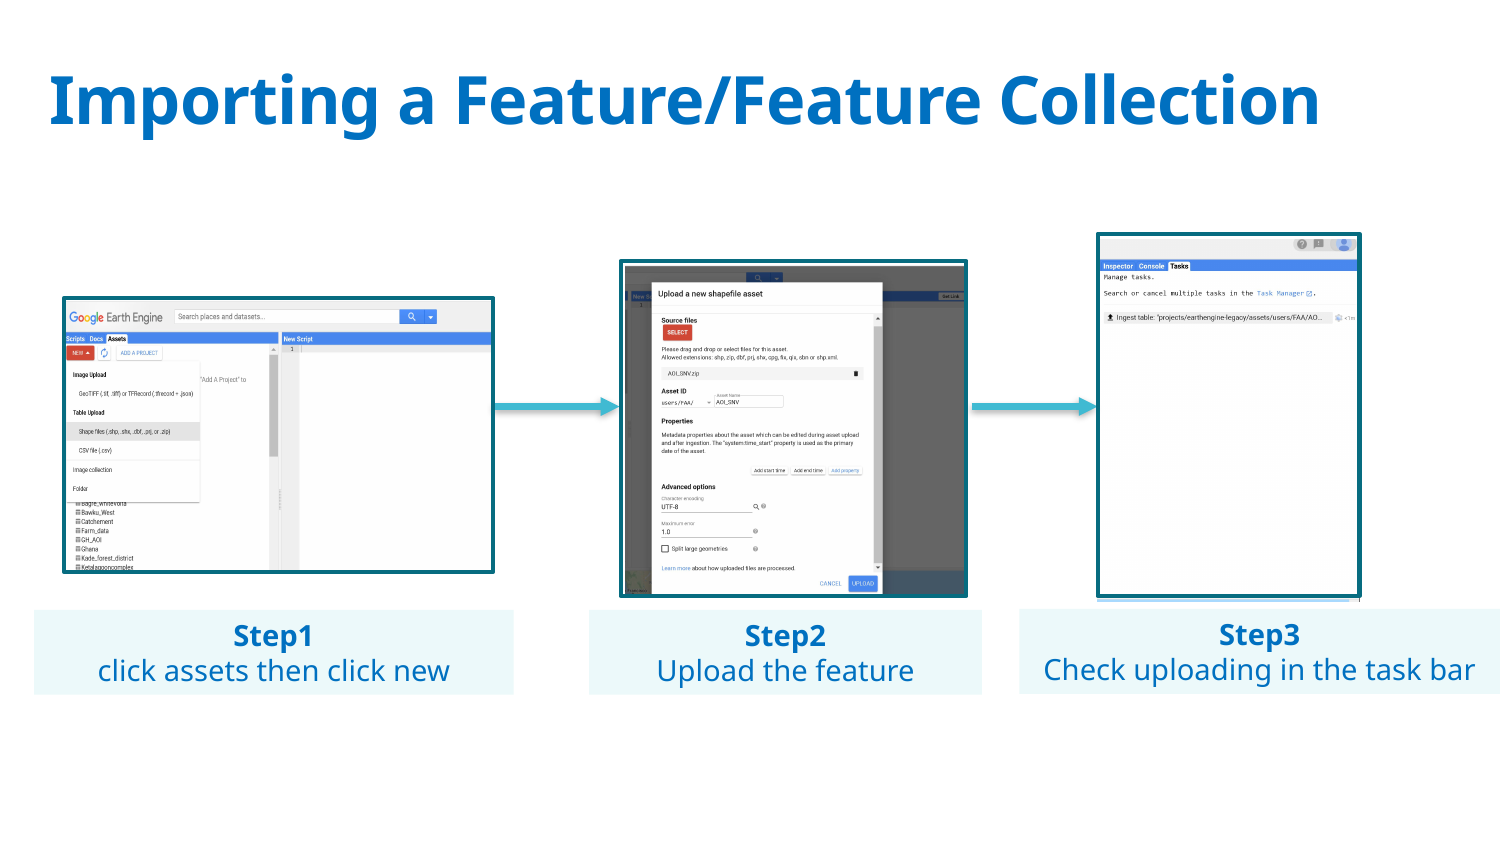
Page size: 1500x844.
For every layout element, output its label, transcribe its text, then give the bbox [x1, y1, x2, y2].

text_box [620, 261, 967, 596]
title Importing a Feature/Feature Collection [34, 51, 1415, 154]
picture [1097, 239, 1360, 602]
picture [63, 297, 494, 572]
text_box [1097, 233, 1360, 239]
text_box [45, 184, 1452, 749]
text_box Step2 Upload the feature [589, 609, 982, 695]
text_box Step3 Check uploading in the task bar [1019, 608, 1500, 694]
text_box Step1 click assets then click new [34, 609, 514, 695]
picture [625, 264, 967, 597]
